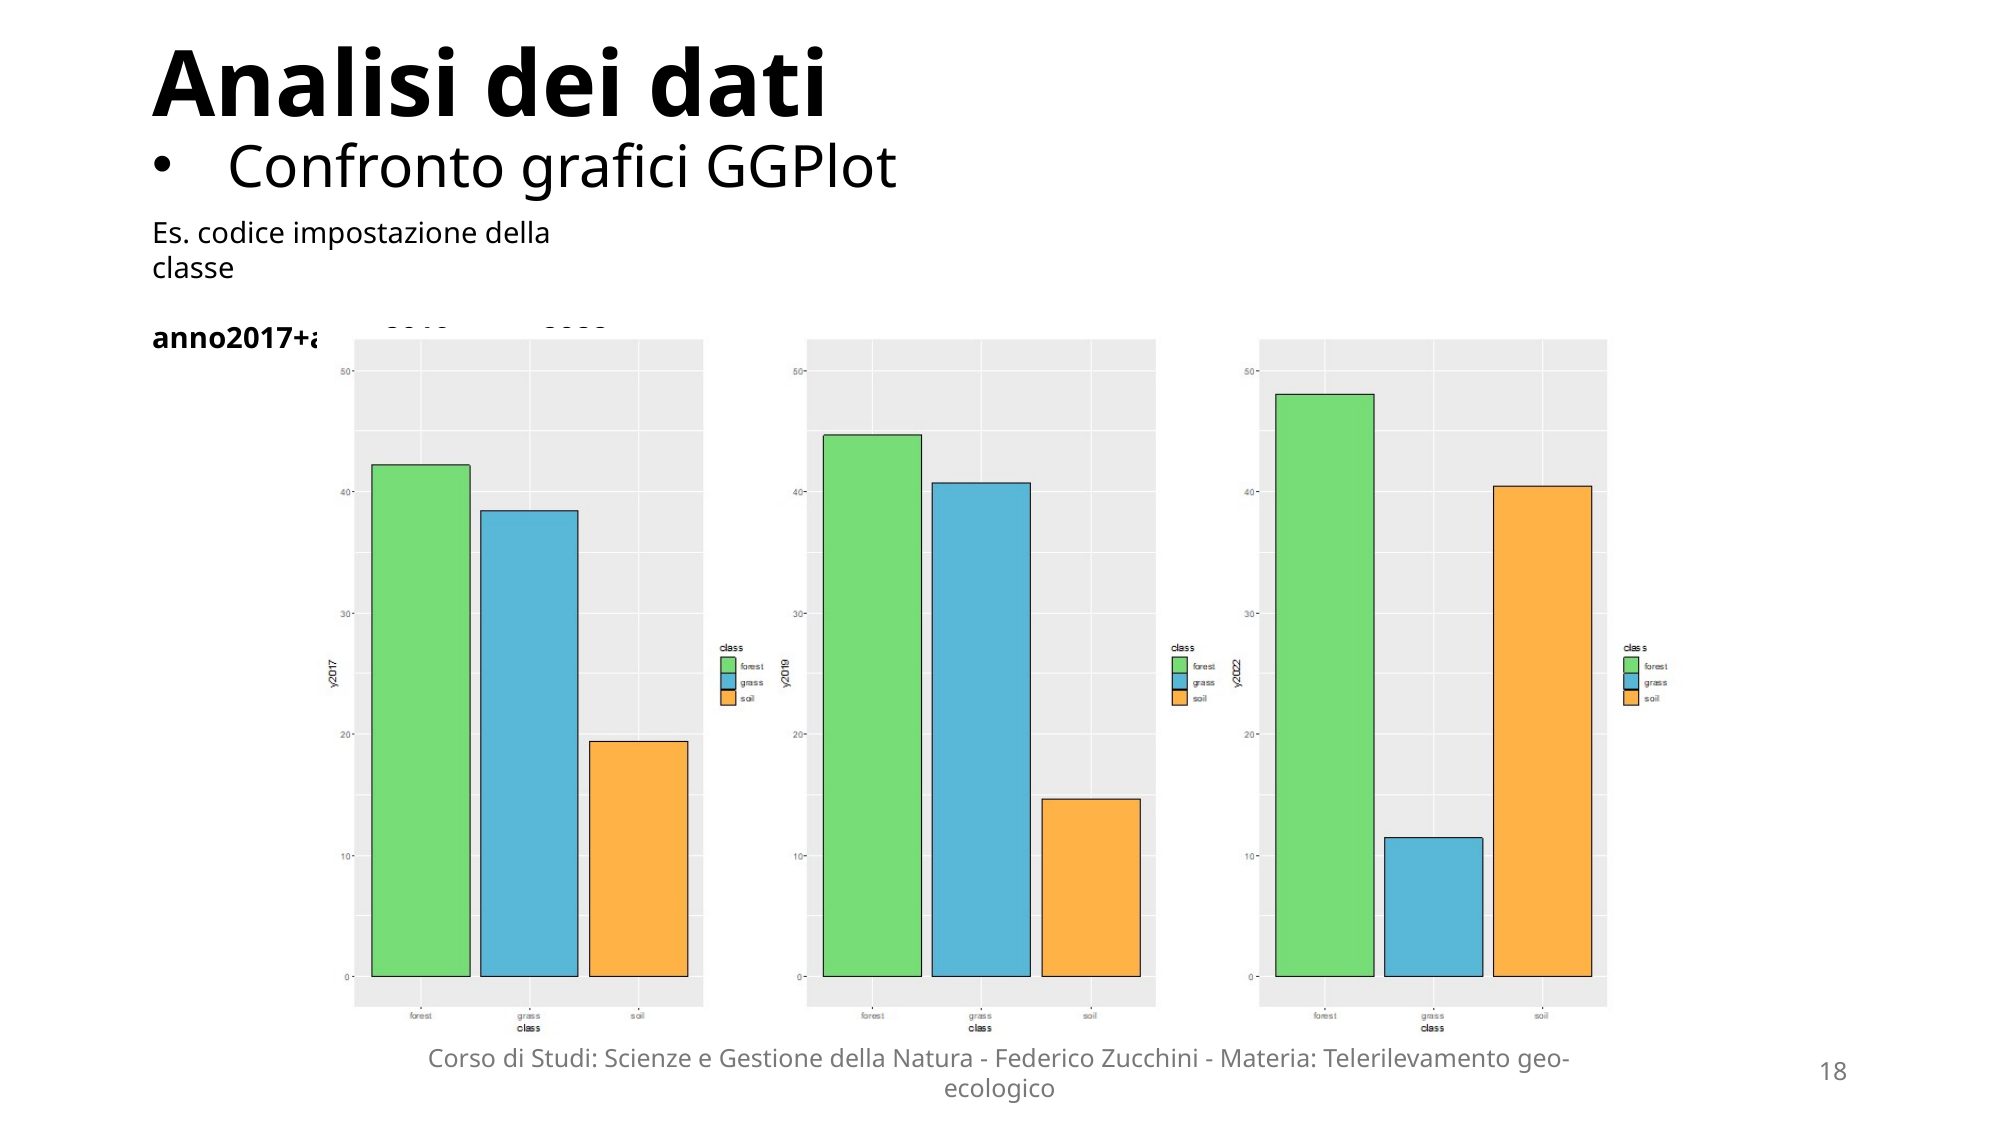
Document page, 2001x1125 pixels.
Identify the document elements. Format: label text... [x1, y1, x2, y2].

text_box Confronto grafici GGPlot [137, 121, 1863, 207]
text_box Es. codice impostazione della classe anno2017+anno2019+anno2022 [137, 207, 650, 362]
slide_number 18 [1630, 1042, 1863, 1103]
footer Corso di Studi: Scienze e Gestione della Natura - Federico Zucchini - Materia: Telerilevamento geo-ecologico [369, 1044, 1630, 1103]
picture [316, 327, 1684, 1044]
title Analisi dei dati [137, 28, 1863, 121]
